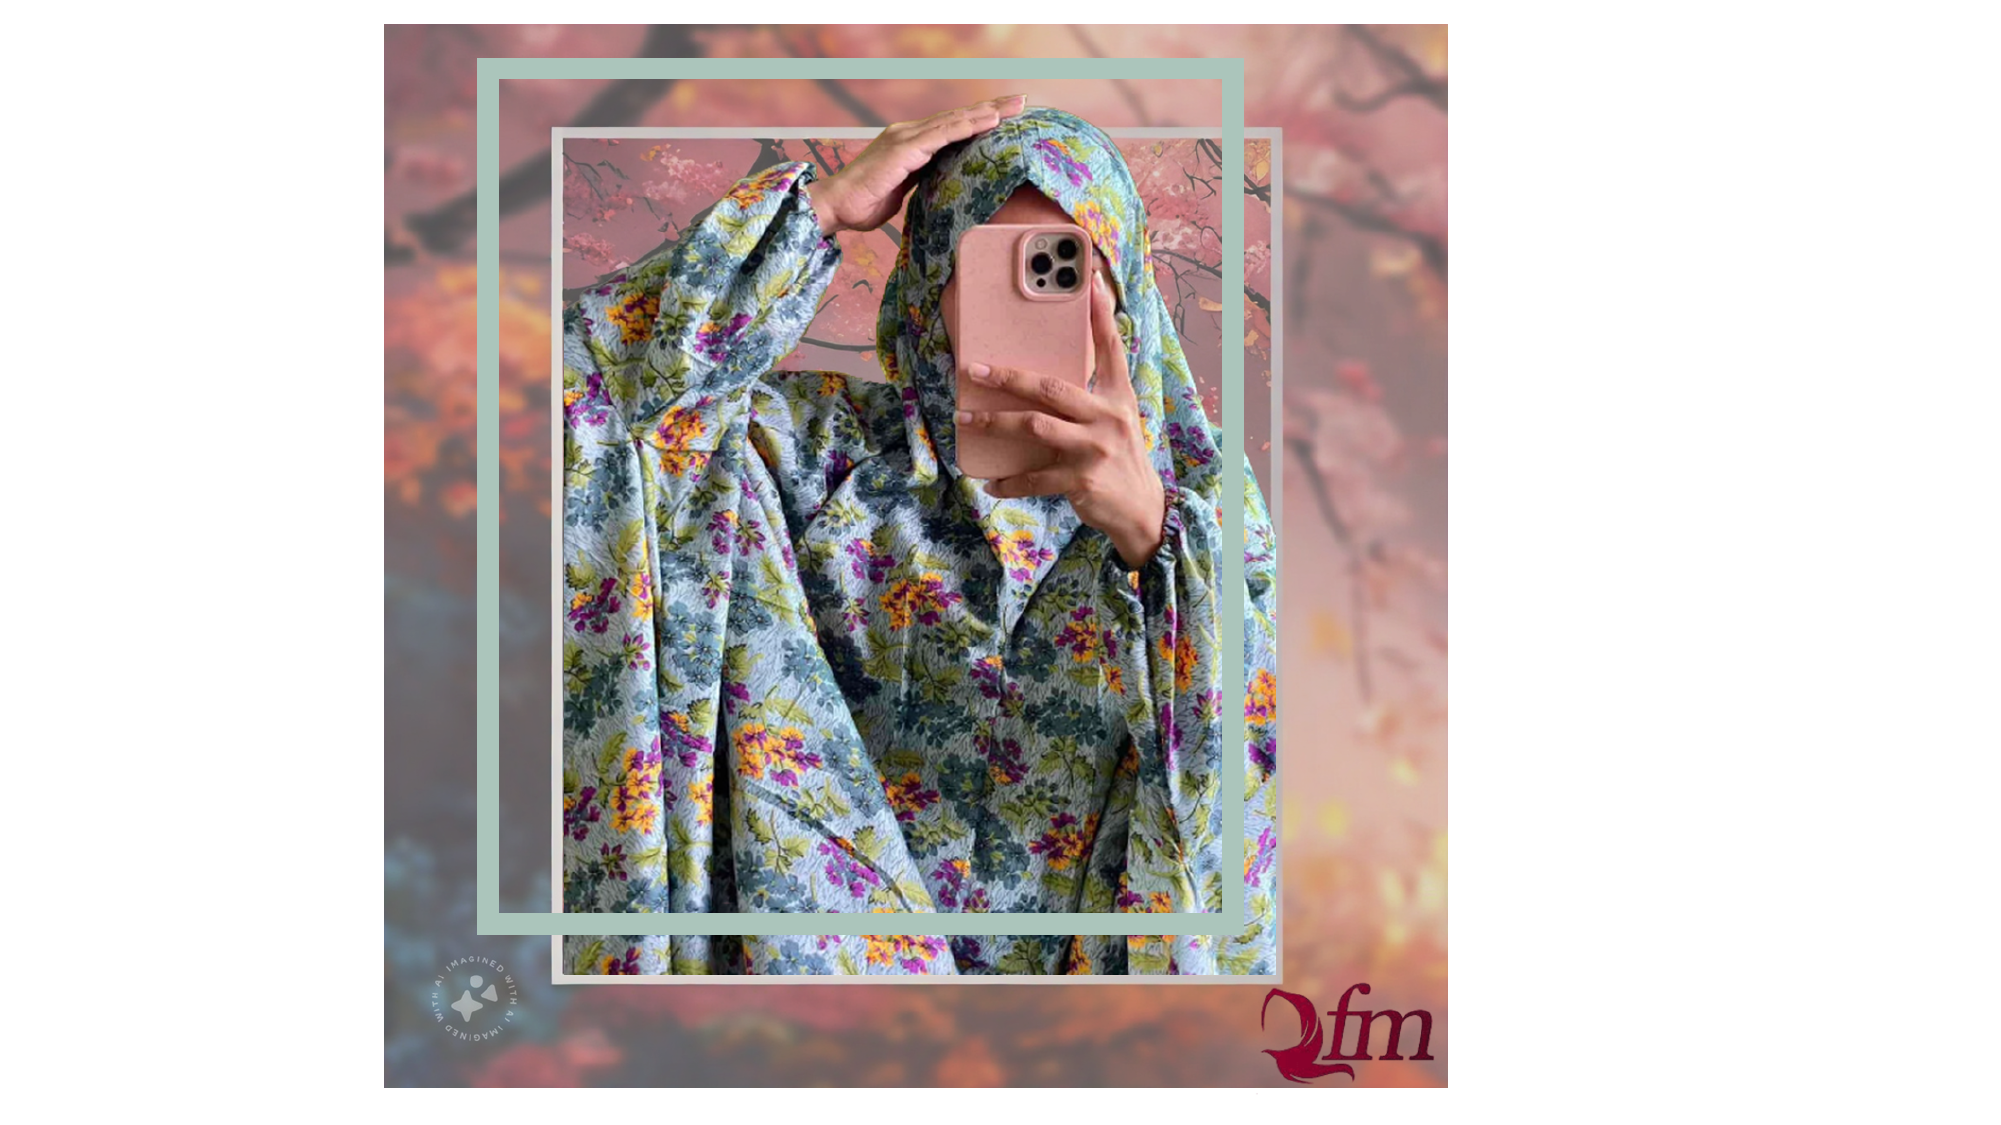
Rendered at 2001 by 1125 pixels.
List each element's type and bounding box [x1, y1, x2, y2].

picture [383, 24, 1456, 1125]
